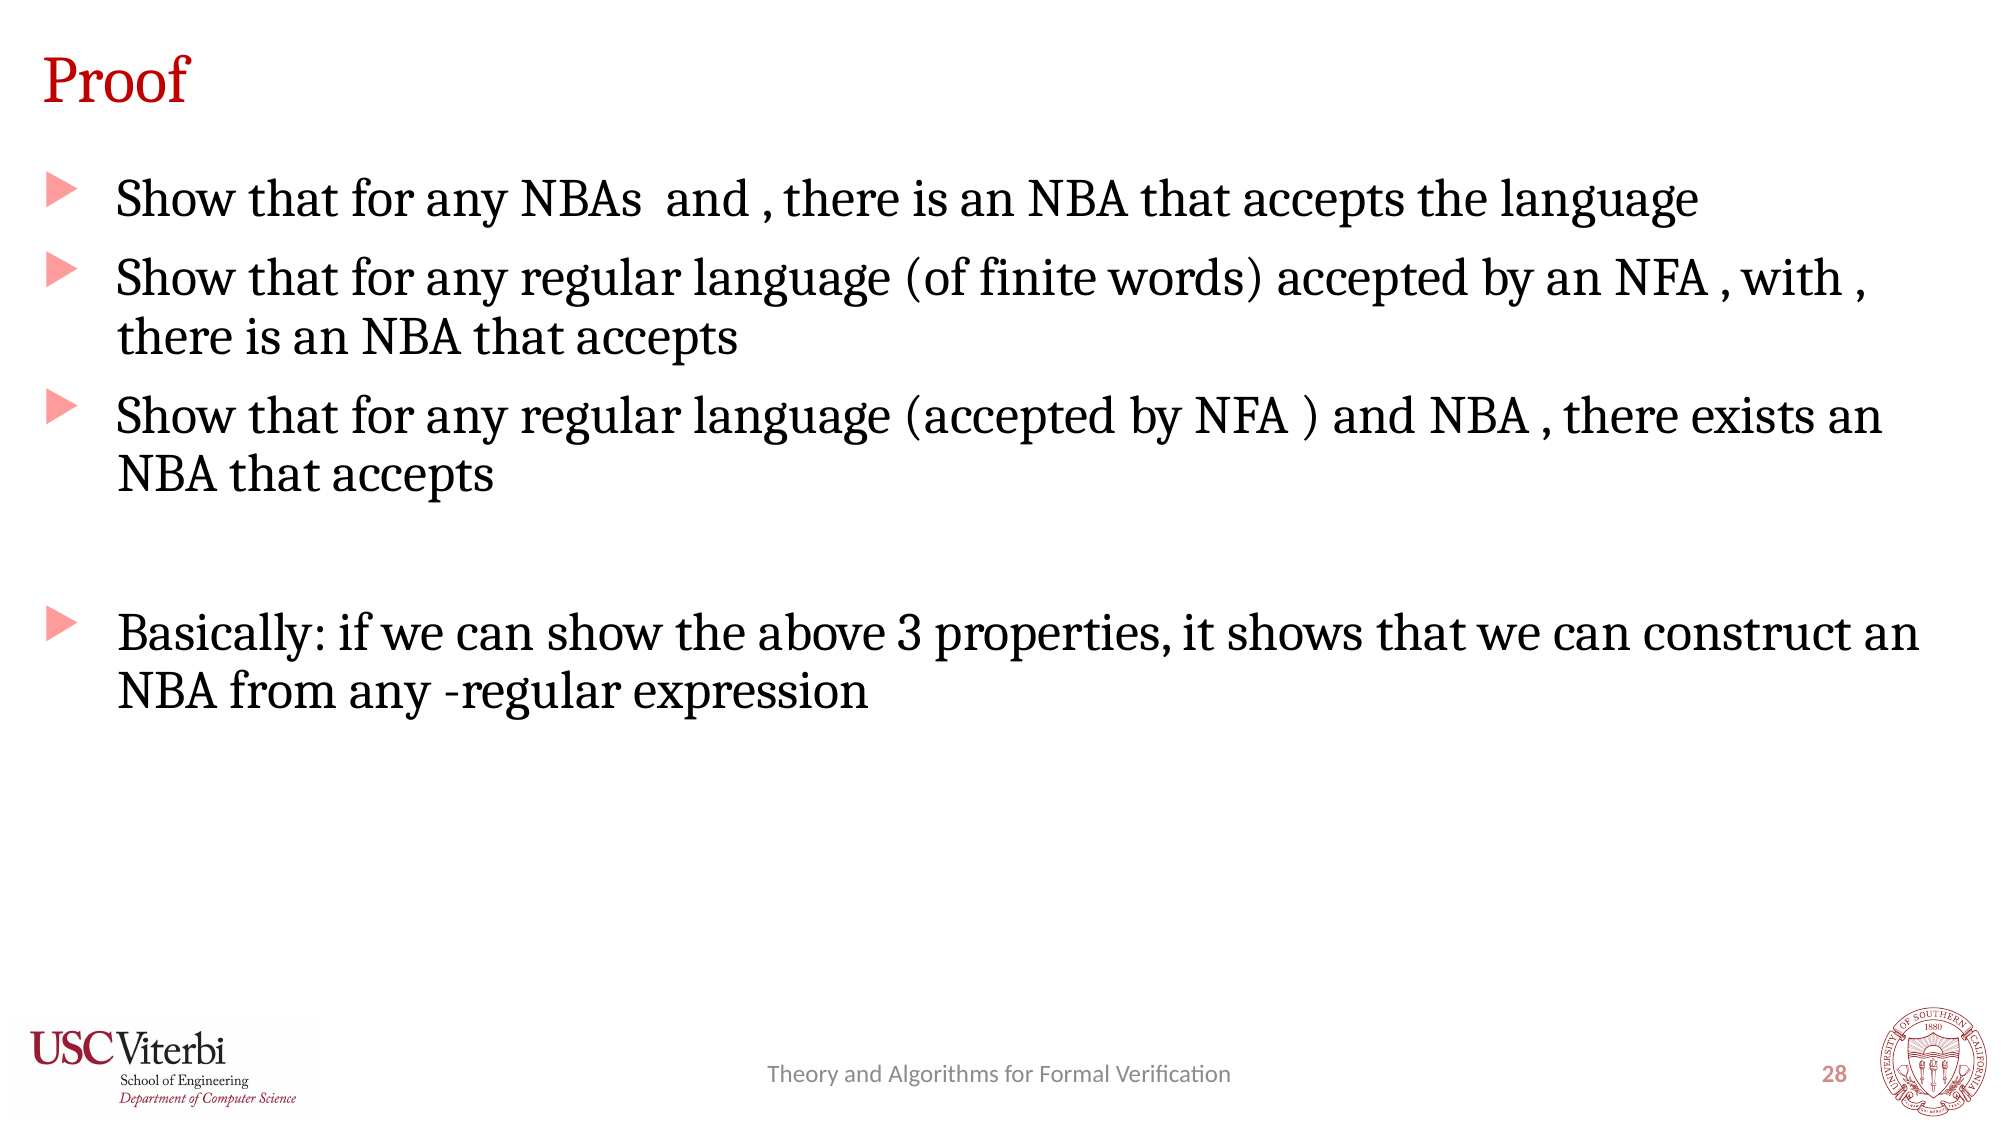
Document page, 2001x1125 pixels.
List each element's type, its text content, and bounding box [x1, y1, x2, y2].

picture [12, 1014, 316, 1119]
slide_number 28 [1684, 1042, 1863, 1103]
picture [1879, 1002, 1988, 1119]
footer Theory and Algorithms for Formal Verification [662, 1042, 1338, 1103]
title Proof [27, 12, 1947, 150]
